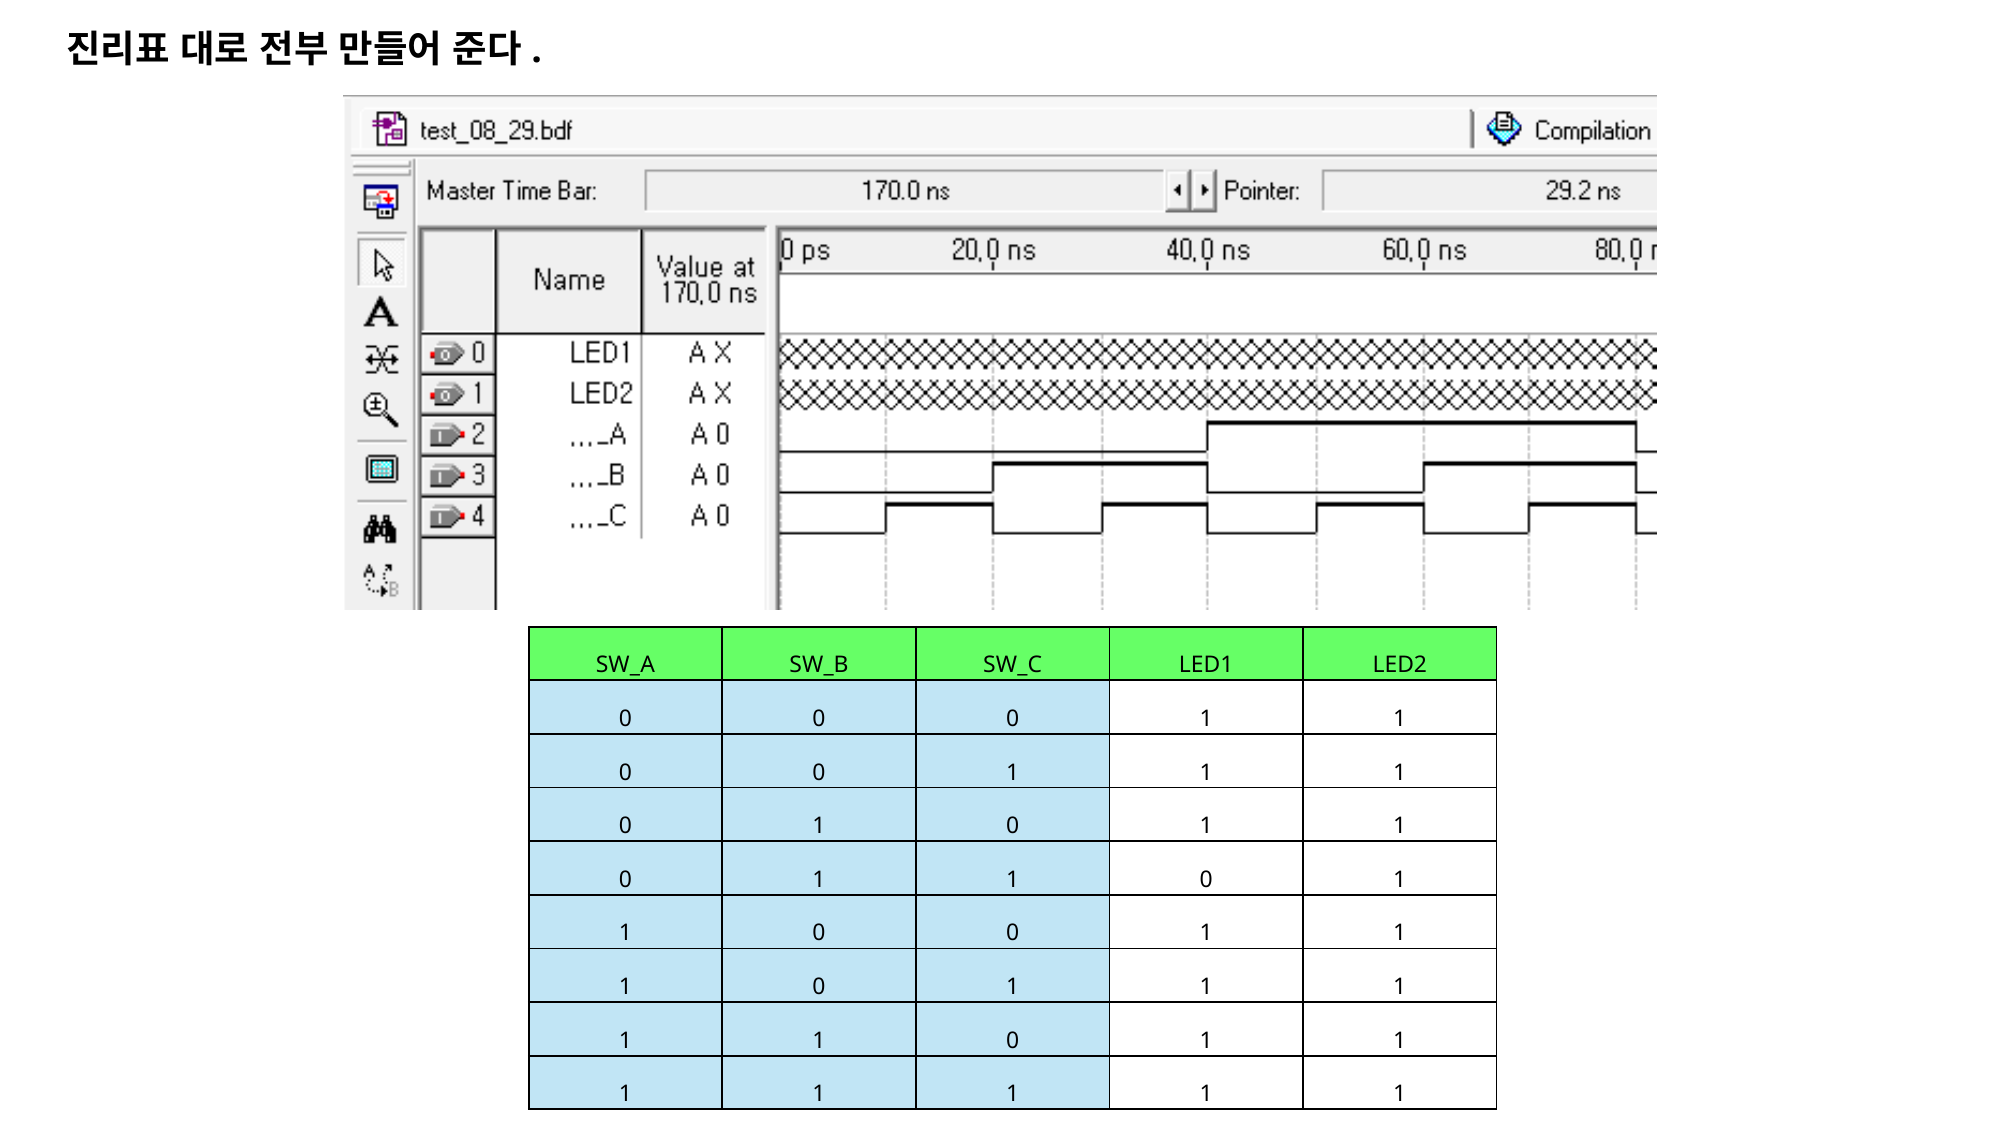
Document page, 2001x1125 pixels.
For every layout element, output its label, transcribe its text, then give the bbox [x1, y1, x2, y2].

table_cell 1 [723, 1003, 915, 1055]
table_cell 0 [723, 949, 915, 1001]
table_cell 0 [723, 896, 915, 948]
table_cell 1 [1304, 1003, 1496, 1055]
table_cell 1 [1110, 896, 1302, 948]
table_cell 1 [723, 842, 915, 894]
table_cell 1 [1304, 842, 1496, 894]
table_cell 1 [1110, 681, 1302, 733]
table_cell 1 [1304, 735, 1496, 787]
table_cell 1 [530, 1003, 721, 1055]
table_header LED2 [1304, 628, 1496, 679]
table_cell 1 [1110, 788, 1302, 840]
table_cell 0 [530, 681, 721, 733]
table_cell 1 [1110, 1057, 1302, 1108]
table_header SW_B [723, 628, 915, 679]
table_cell 0 [530, 842, 721, 894]
table_cell 1 [1304, 681, 1496, 733]
text_box 진리표 대로 전부 만들어 준다. [51, 17, 1949, 78]
table_cell 0 [530, 735, 721, 787]
table_cell 1 [723, 1057, 915, 1108]
table_cell 0 [1110, 842, 1302, 894]
table_cell 0 [917, 681, 1109, 733]
table_cell 1 [1110, 735, 1302, 787]
table_header SW_C [917, 628, 1109, 679]
table_cell 0 [723, 681, 915, 733]
table_cell 1 [917, 842, 1109, 894]
table_cell 1 [917, 949, 1109, 1001]
table_cell 1 [1110, 1003, 1302, 1055]
table_cell 0 [917, 788, 1109, 840]
table_cell 1 [917, 1057, 1109, 1108]
table_cell 1 [530, 896, 721, 948]
table_cell 1 [530, 1057, 721, 1108]
table_cell 0 [723, 735, 915, 787]
table_cell 1 [530, 949, 721, 1001]
table_cell 0 [917, 896, 1109, 948]
table_header LED1 [1110, 628, 1302, 679]
table_cell 1 [1110, 949, 1302, 1001]
table_cell 1 [917, 735, 1109, 787]
table_cell 1 [723, 788, 915, 840]
table_cell 1 [1304, 788, 1496, 840]
table_cell 0 [530, 788, 721, 840]
table_cell 1 [1304, 949, 1496, 1001]
table_cell 1 [1304, 1057, 1496, 1108]
table_cell 1 [1304, 896, 1496, 948]
picture [342, 94, 1658, 610]
table_cell 0 [917, 1003, 1109, 1055]
table_header SW_A [530, 628, 721, 679]
